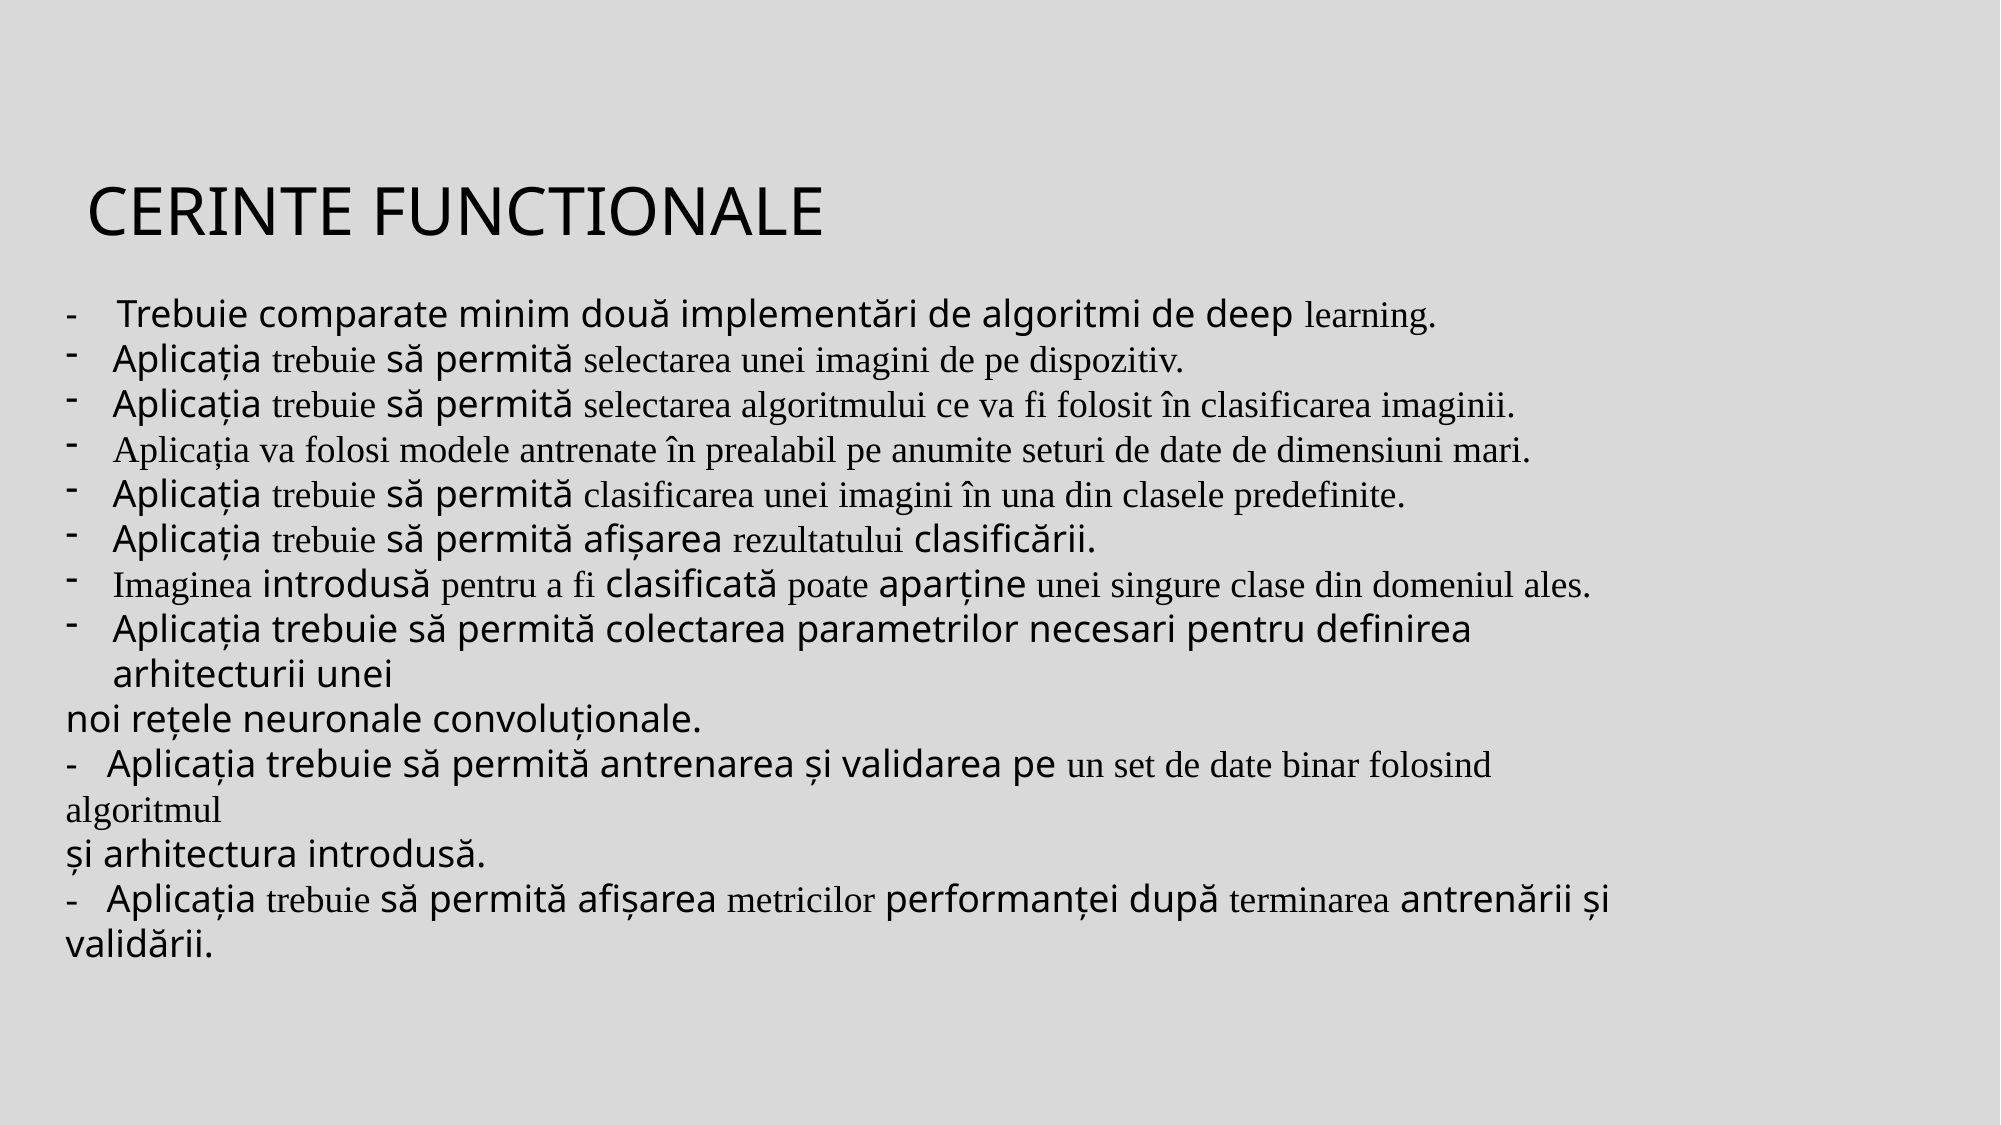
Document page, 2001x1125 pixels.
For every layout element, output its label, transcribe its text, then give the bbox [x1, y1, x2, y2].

text_box - Trebuie comparate minim două implementări de algoritmi de deep learning. Aplicația trebuie să permită selectarea unei imagini de pe dispozitiv. Aplicația trebuie să permită selectarea algoritmului ce va fi folosit în clasificarea imaginii. Aplicația va folosi modele antrenate în prealabil pe anumite seturi de date de dimensiuni mari. Aplicația trebuie să permită clasificarea unei imagini în una din clasele predefinite. Aplicația trebuie să permită afișarea rezultatului clasificării. Imaginea introdusă pentru a fi clasificată poate aparține unei singure clase din domeniul ales. Aplicația trebuie să permită colectarea parametrilor necesari pentru definirea arhitecturii unei noi rețele neuronale convoluționale. - Aplicația trebuie să permită antrenarea și validarea pe un set de date binar folosind algoritmul și arhitectura introdusă. - Aplicația trebuie să permită afișarea metricilor performanței după terminarea antrenării și validării. [50, 282, 1658, 1063]
title Cerinte functionale [71, 63, 973, 257]
